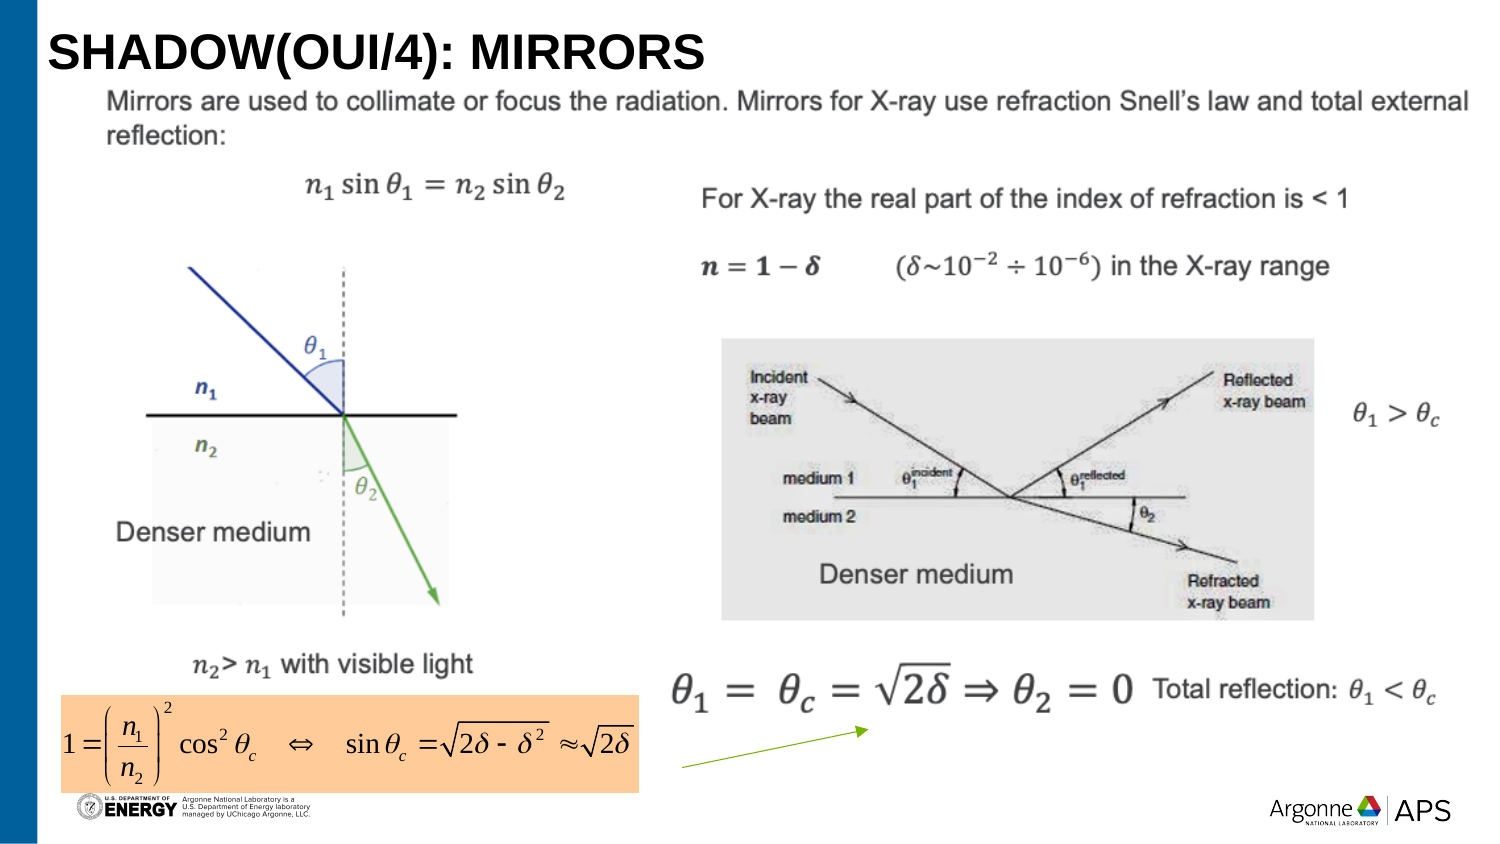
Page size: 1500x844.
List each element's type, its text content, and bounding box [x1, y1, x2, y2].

picture [76, 793, 312, 820]
title Shadow(Oui/4): Mirrors [32, 0, 1500, 139]
picture [92, 71, 1483, 730]
picture [1259, 785, 1461, 836]
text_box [60, 695, 640, 793]
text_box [681, 729, 869, 768]
